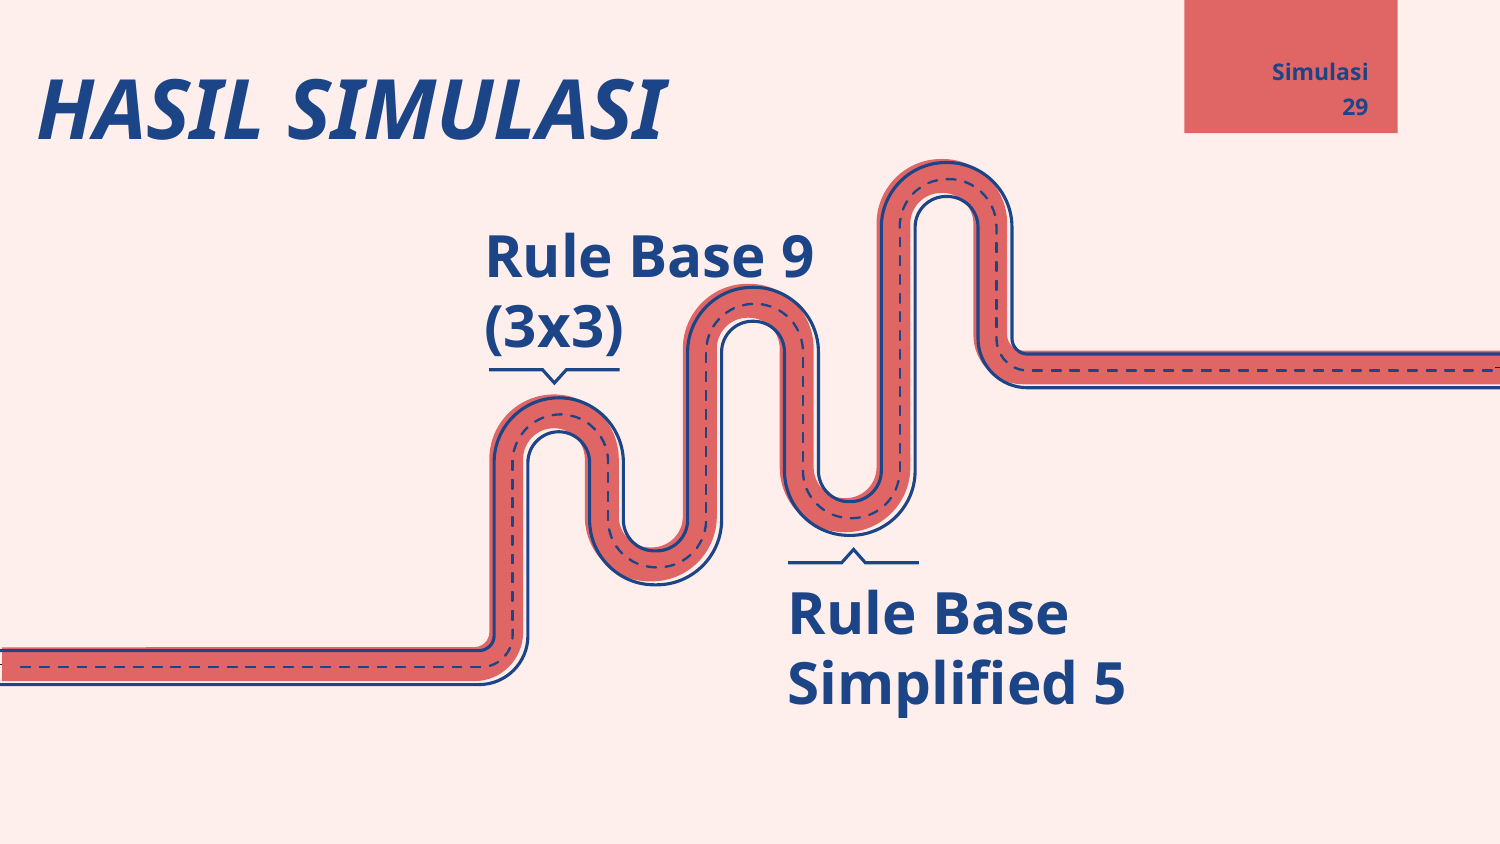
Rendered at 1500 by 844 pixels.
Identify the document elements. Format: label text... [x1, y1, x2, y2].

text_box HASIL SIMULASI [21, 49, 773, 157]
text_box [0, 158, 1500, 685]
slide_number 29 [1293, 101, 1384, 143]
text_box Rule Base Simplified 5 [773, 694, 1191, 724]
title Simulasi [913, 21, 1384, 101]
